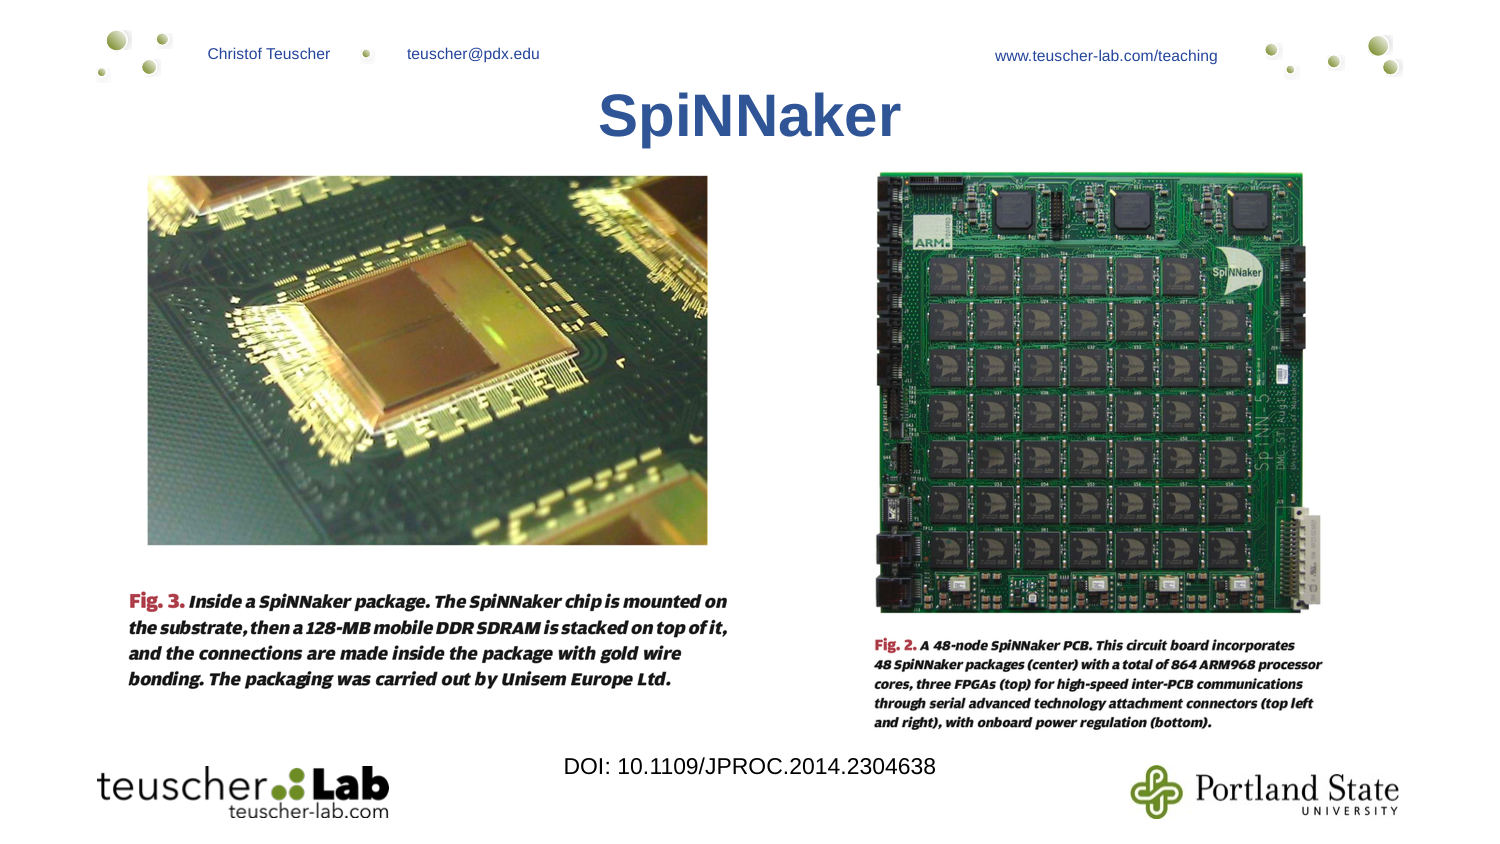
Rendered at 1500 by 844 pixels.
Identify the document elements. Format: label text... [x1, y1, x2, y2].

text_box DOI: 10.1109/JPROC.2014.2304638 [374, 744, 1125, 787]
picture [97, 766, 389, 818]
picture [855, 155, 1331, 745]
text_box SpiNNaker [0, 79, 1500, 156]
picture [121, 155, 735, 697]
picture [1130, 765, 1399, 819]
